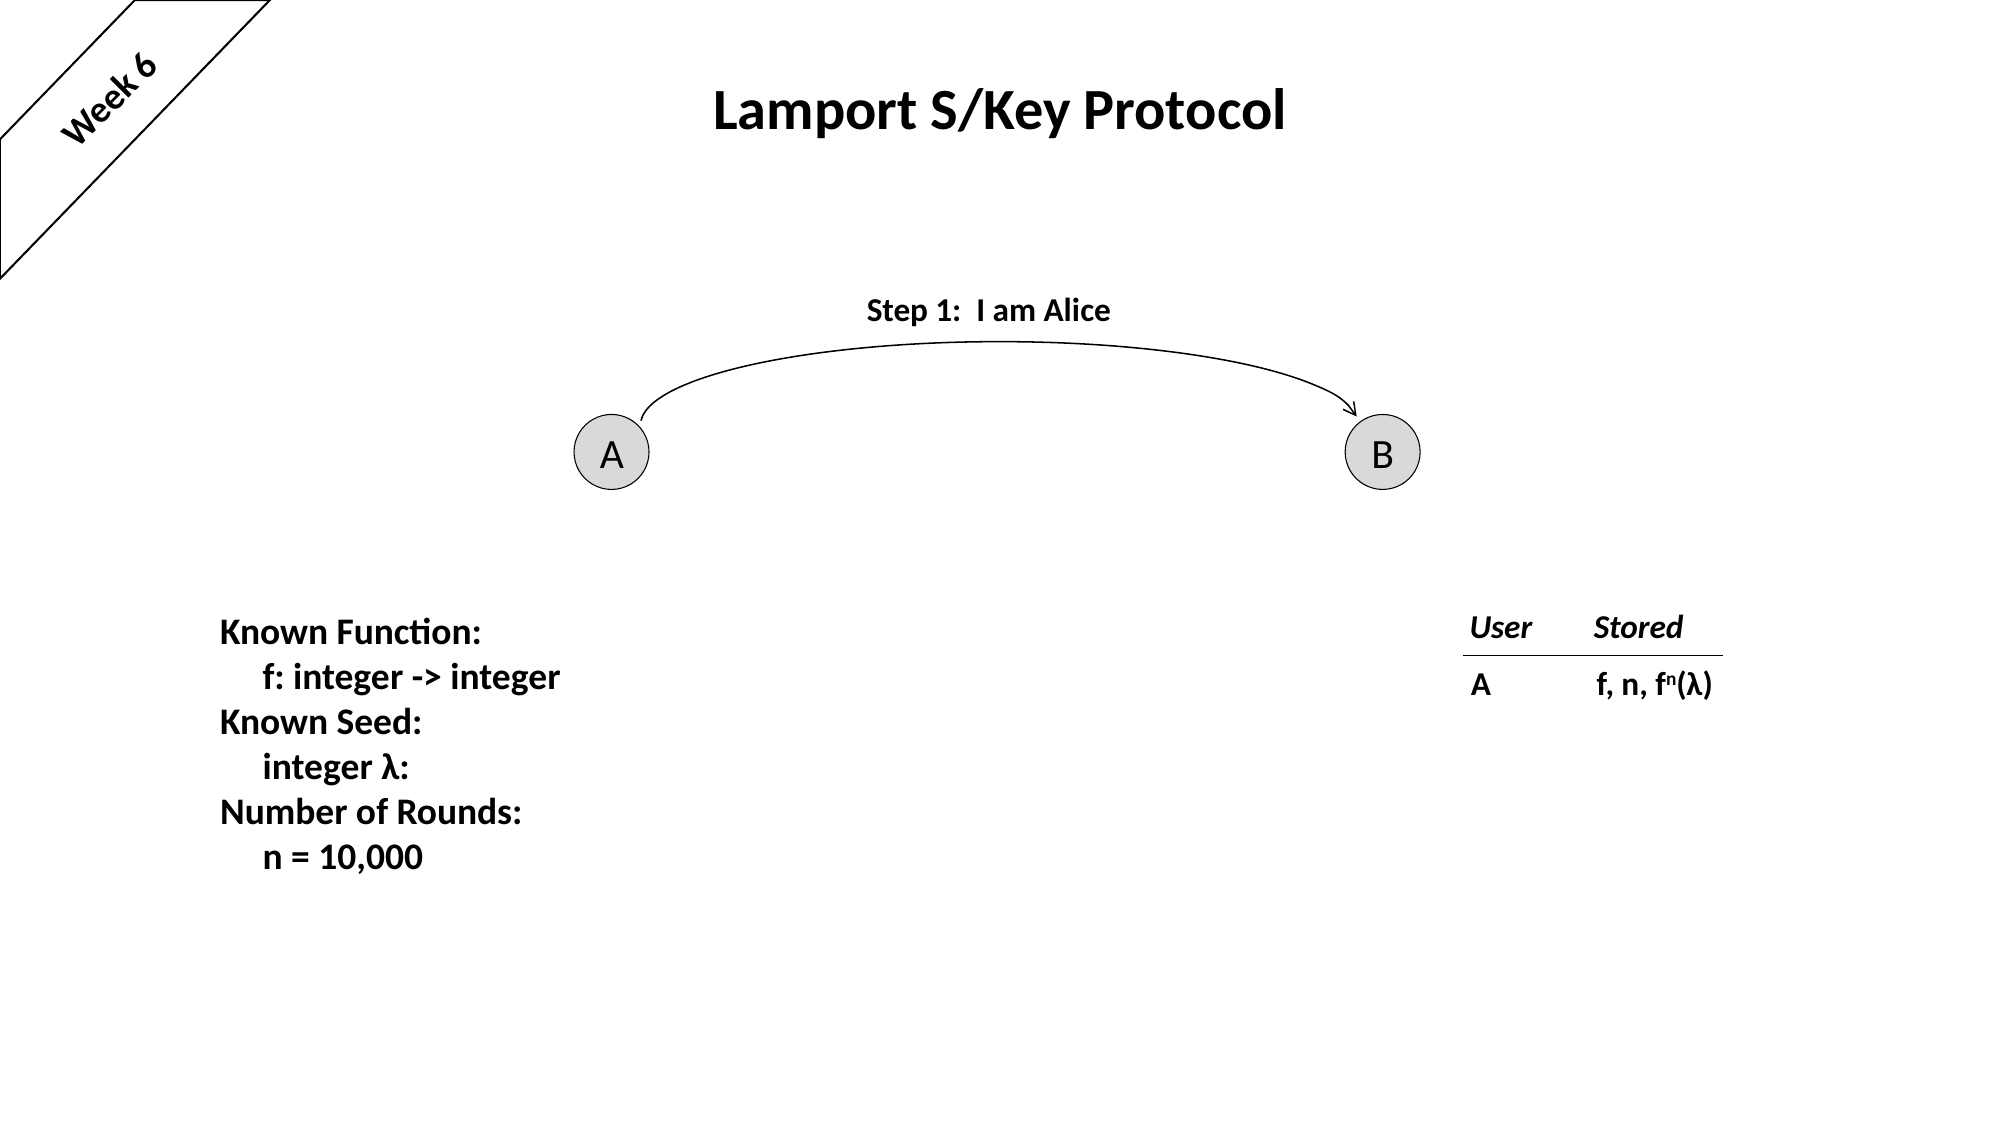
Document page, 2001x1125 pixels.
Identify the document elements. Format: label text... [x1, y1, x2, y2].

text_box f, n, fn(λ) [1581, 654, 1728, 710]
text_box [639, 340, 1357, 426]
text_box Known Function: f: integer -> integer Known Seed: integer λ: Number of Rounds: n = 10,000 [205, 599, 1206, 884]
text_box Week 6 [35, 26, 137, 171]
title Lamport S/Key Protocol [137, 1, 1863, 220]
text_box A [1456, 654, 1507, 710]
text_box User [1454, 597, 1548, 653]
text_box Stored [1579, 597, 1699, 653]
text_box B [1344, 413, 1421, 490]
text_box Step 1: I am Alice [852, 280, 1127, 336]
text_box [0, 0, 272, 281]
text_box A [573, 413, 650, 490]
